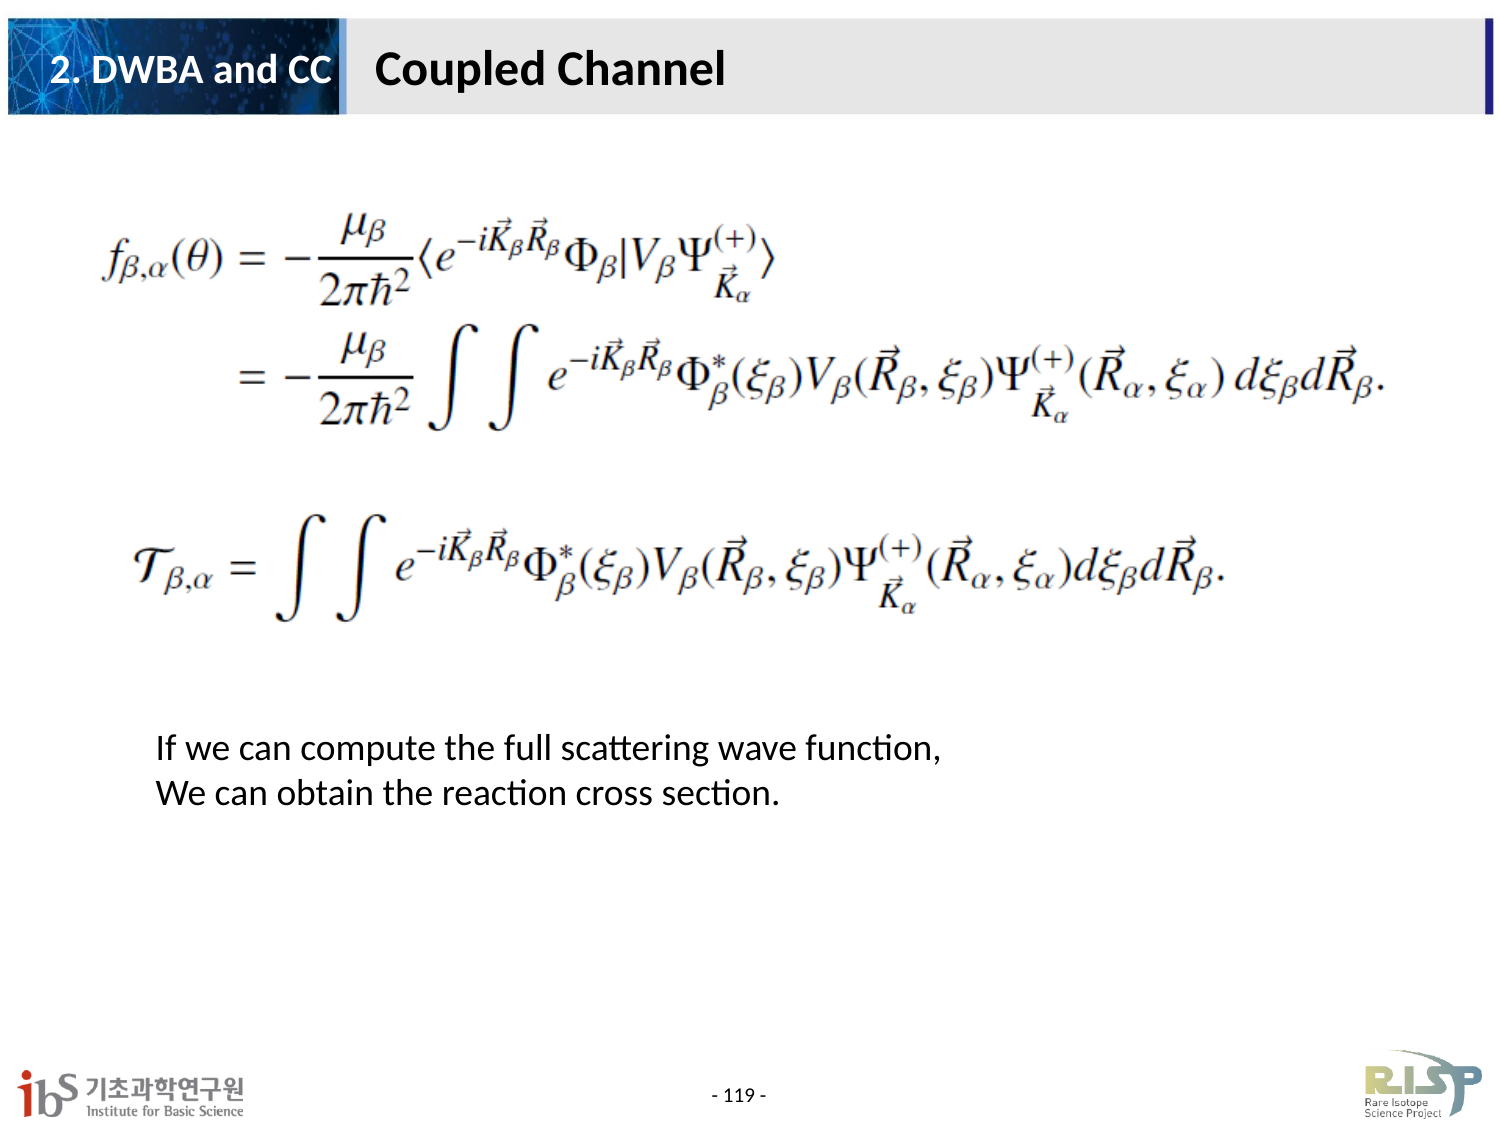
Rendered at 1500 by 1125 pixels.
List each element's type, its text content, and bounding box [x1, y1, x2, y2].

picture [1364, 1049, 1482, 1119]
picture [17, 1070, 243, 1117]
picture [2, 10, 1500, 130]
picture [123, 491, 1232, 644]
picture [76, 196, 1395, 456]
text_box If we can compute the full scattering wave function, We can obtain the reaction cross section. [140, 715, 958, 821]
